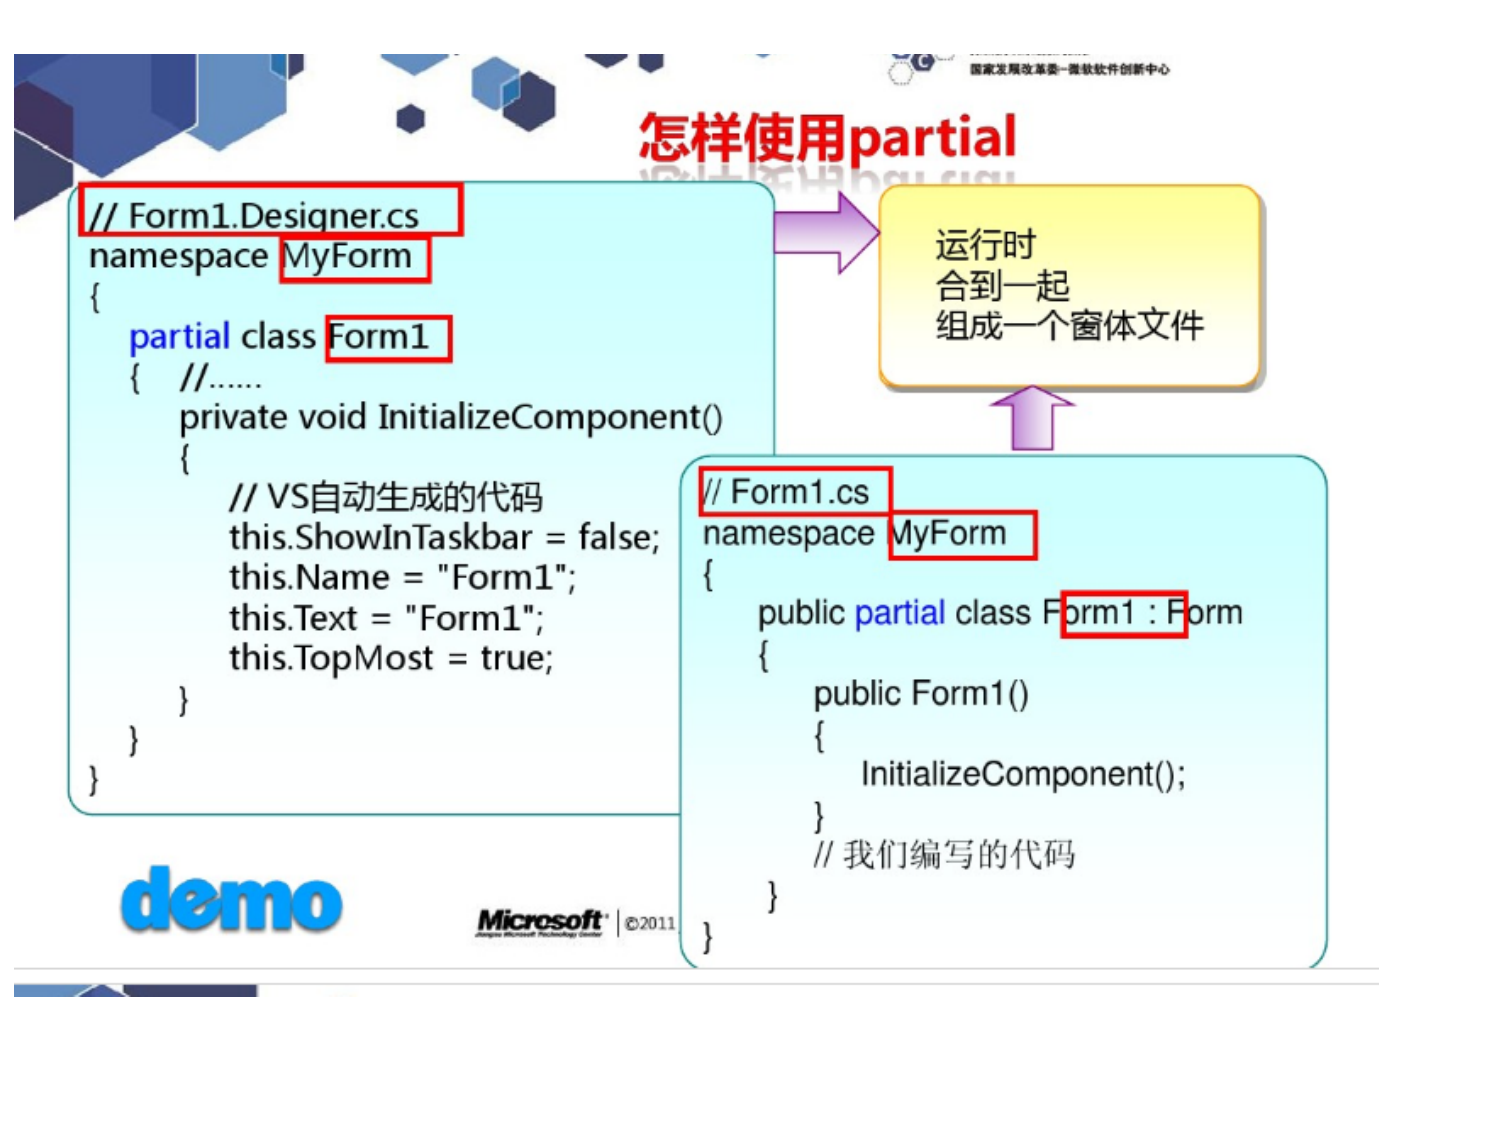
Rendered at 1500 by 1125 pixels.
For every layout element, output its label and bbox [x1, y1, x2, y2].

picture [14, 54, 1379, 997]
